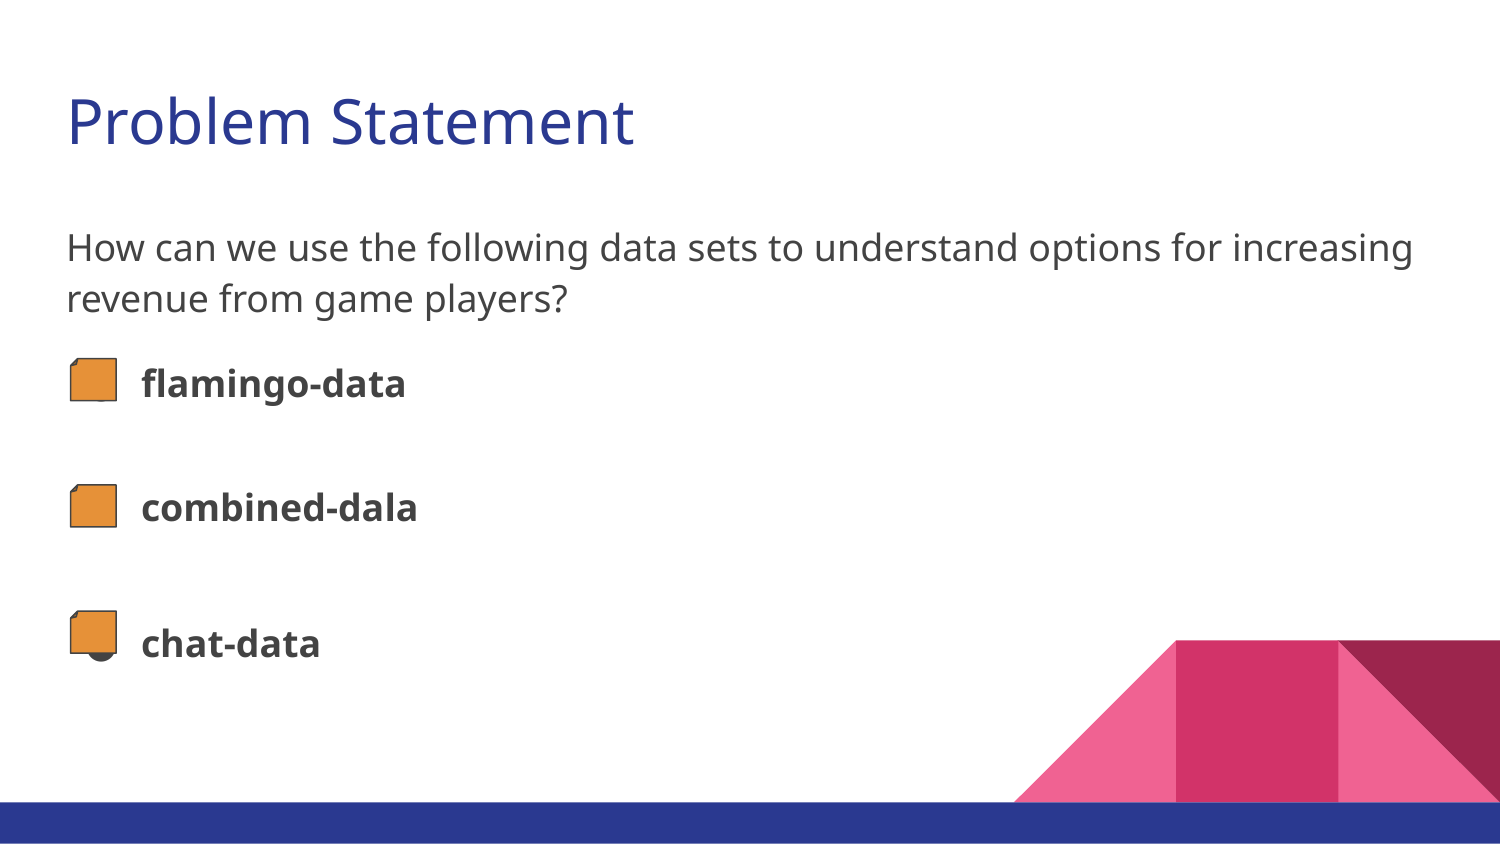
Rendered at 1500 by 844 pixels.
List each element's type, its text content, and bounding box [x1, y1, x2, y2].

text_box [70, 611, 117, 654]
text_box [70, 358, 117, 401]
text_box [70, 484, 117, 527]
title Problem Statement [51, 67, 1449, 167]
list How can we use the following data sets to understand options for increasing revenue from game players? flamingo-data combined-dala chat-data [51, 201, 1449, 750]
